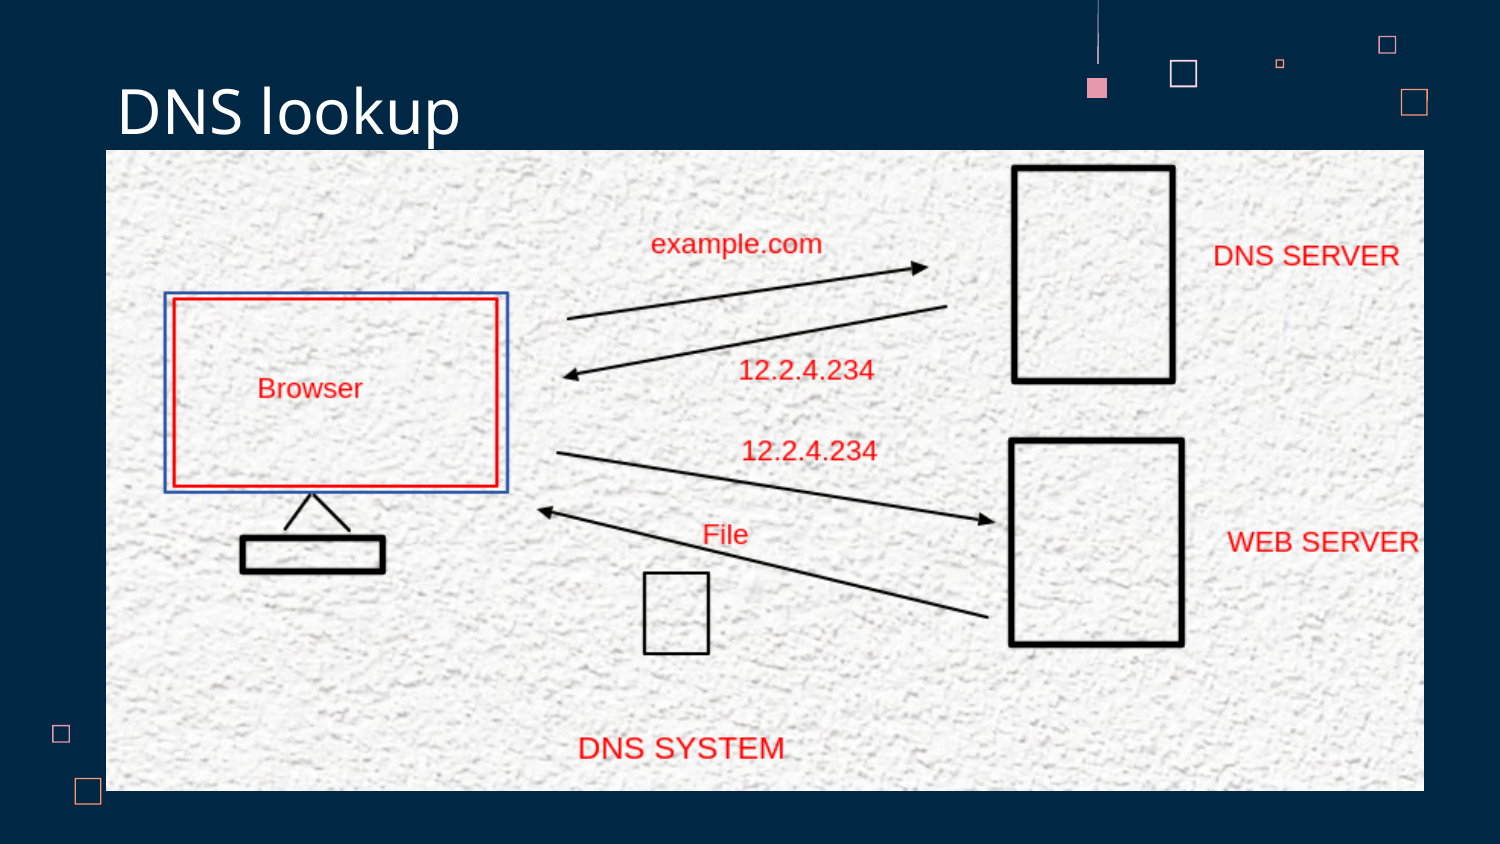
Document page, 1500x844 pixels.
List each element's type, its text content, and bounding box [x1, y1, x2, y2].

title DNS lookup [101, 67, 1429, 159]
picture [106, 149, 1425, 791]
